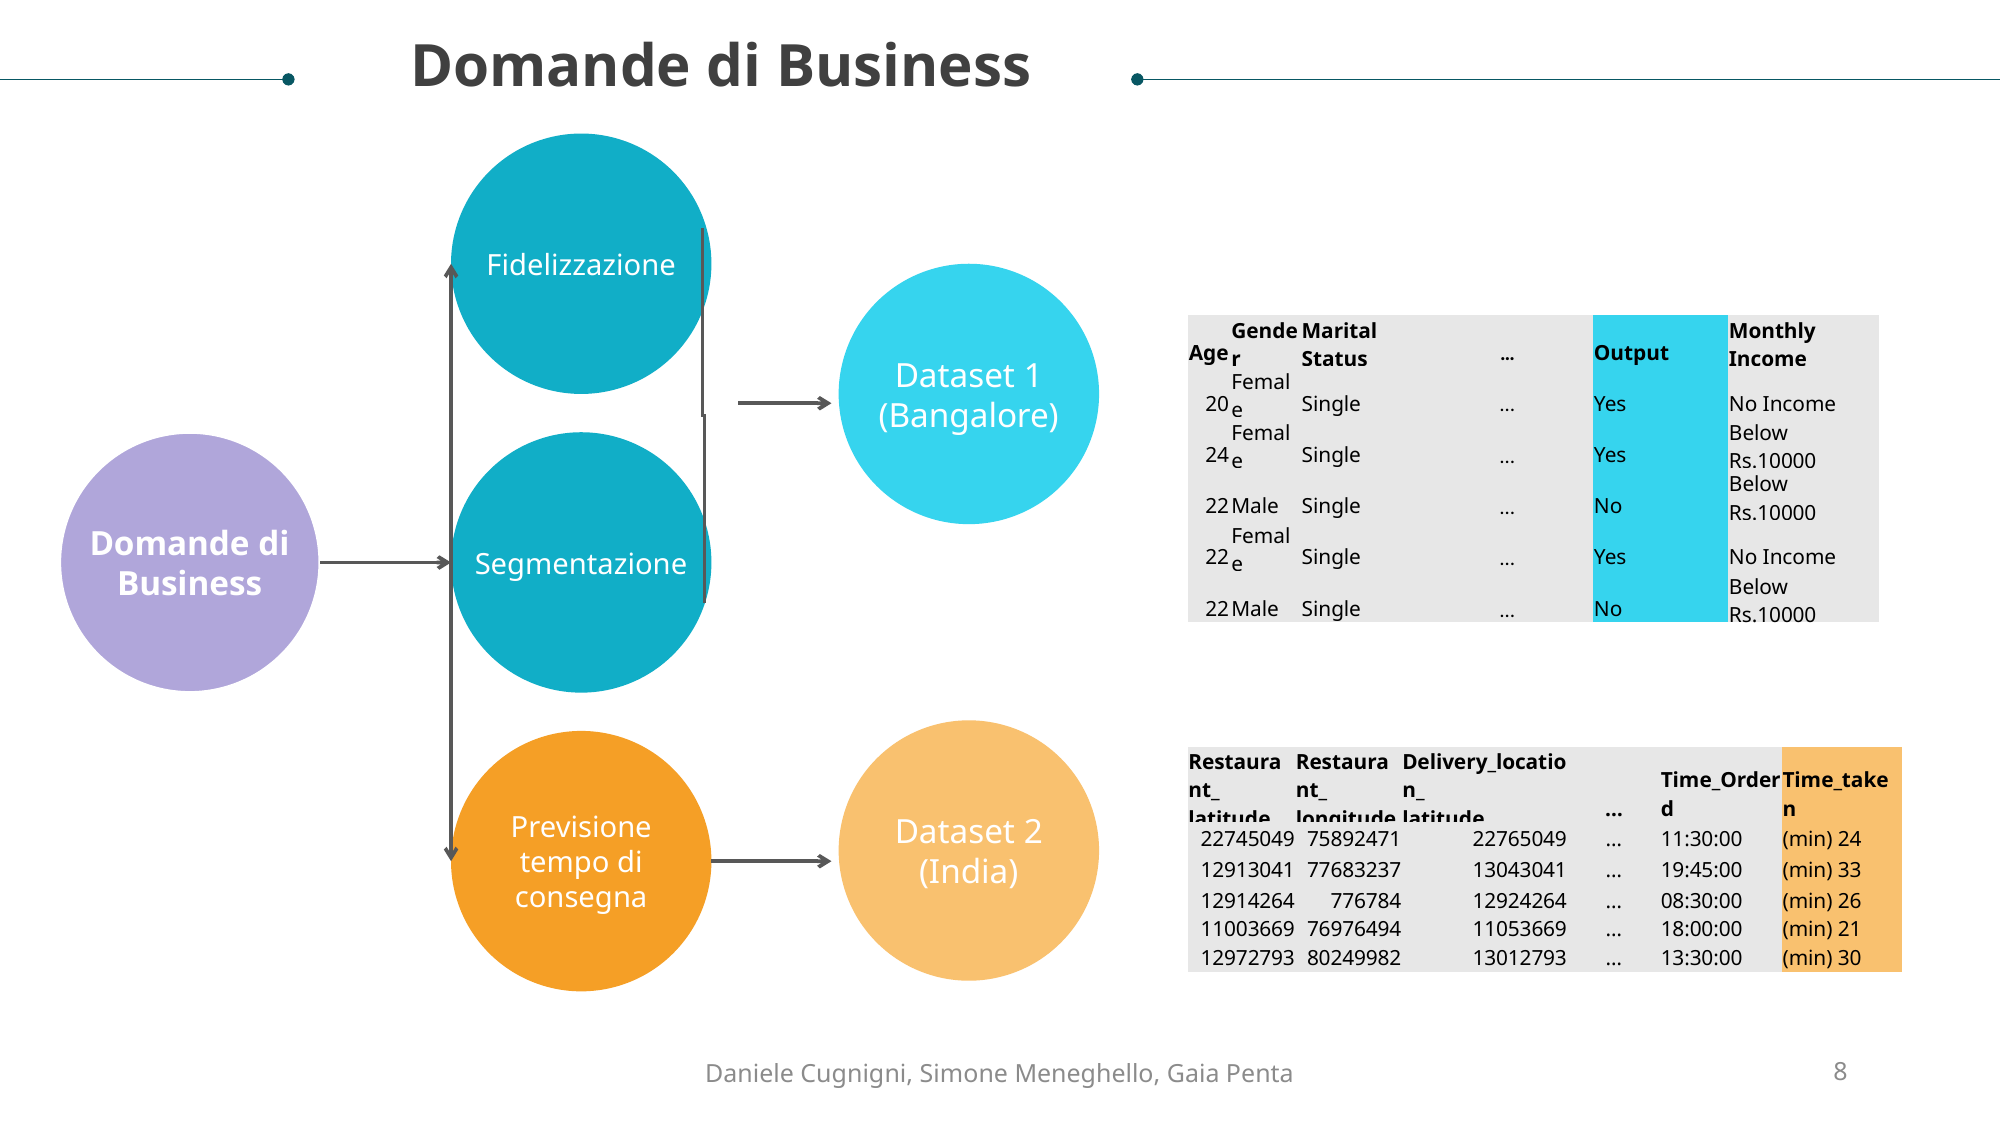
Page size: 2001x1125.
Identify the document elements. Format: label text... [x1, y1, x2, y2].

table_cell 24 [1188, 417, 1230, 468]
table_header … [1567, 747, 1660, 822]
table_cell Female [1230, 366, 1300, 417]
table_cell Single [1300, 366, 1447, 417]
table_cell Yes [1593, 520, 1728, 571]
table_cell 22765049 [1402, 822, 1567, 852]
table_cell 19:45:00 [1660, 852, 1782, 884]
table_cell Below Rs.10000 [1728, 468, 1879, 520]
table_cell 12913041 [1188, 852, 1295, 884]
table_cell Single [1300, 468, 1447, 520]
table_cell (min) 24 [1782, 822, 1902, 852]
table_cell Yes [1593, 417, 1728, 468]
table_cell 13012793 [1402, 943, 1567, 972]
table_cell No [1593, 571, 1728, 622]
table_header Delivery_location_ latitude [1402, 747, 1567, 822]
table_cell … [1567, 914, 1660, 943]
table_cell 12914264 [1188, 884, 1295, 914]
table_cell Single [1300, 571, 1447, 622]
table_cell 80249982 [1295, 943, 1402, 972]
table_header Age [1188, 315, 1230, 366]
table_cell 11053669 [1402, 914, 1567, 943]
table_cell … [1447, 571, 1593, 622]
table_cell 22 [1188, 468, 1230, 520]
table_cell … [1447, 520, 1593, 571]
text_box [706, 525, 712, 600]
table_header … [1447, 315, 1593, 366]
table_header Time_Orderd [1660, 747, 1782, 822]
text_box Dataset 1 (Bangalore) [856, 353, 1082, 434]
table_header Restaurant_ longitude [1295, 747, 1402, 822]
table_cell Below Rs.10000 [1728, 571, 1879, 622]
table_cell 76976494 [1295, 914, 1402, 943]
table_cell … [1567, 943, 1660, 972]
table_cell … [1447, 468, 1593, 520]
text_box [58, 430, 322, 695]
table_cell 18:00:00 [1660, 914, 1782, 943]
table_cell Single [1300, 417, 1447, 468]
text_box [451, 169, 712, 394]
text_box [449, 729, 713, 993]
table_cell (min) 33 [1782, 852, 1902, 884]
table_cell 08:30:00 [1660, 884, 1782, 914]
table_cell 12972793 [1188, 943, 1295, 972]
text_box Domande di Business [0, 36, 1640, 169]
text_box Dataset 2 (India) [856, 810, 1082, 891]
table_cell 22 [1188, 520, 1230, 571]
footer Daniele Cugnigni, Simone Meneghello, Gaia Penta [662, 1042, 1338, 1103]
table_cell Female [1230, 417, 1300, 468]
table_cell Male [1230, 468, 1300, 520]
table_cell Male [1230, 571, 1300, 622]
text_box Segmentazione [468, 544, 694, 580]
text_box Fidelizzazione [468, 246, 694, 282]
table_cell … [1567, 884, 1660, 914]
table_cell No [1593, 468, 1728, 520]
text_box Previsione tempo di consegna [468, 808, 694, 914]
table_cell 22 [1188, 571, 1230, 622]
text_box Domande di Business [68, 522, 311, 603]
text_box [454, 432, 705, 693]
table_cell 77683237 [1295, 852, 1402, 884]
table_cell 11:30:00 [1660, 822, 1782, 852]
table_header Time_taken [1782, 747, 1902, 822]
table_header Restaurant_ latitude [1188, 747, 1295, 822]
table_cell (min) 26 [1782, 884, 1902, 914]
table_header Marital Status [1300, 315, 1447, 366]
table_cell No Income [1728, 520, 1879, 571]
table_header Gender [1230, 315, 1300, 366]
table_cell 75892471 [1295, 822, 1402, 852]
table_cell … [1447, 417, 1593, 468]
table_cell Below Rs.10000 [1728, 417, 1879, 468]
text_box [838, 720, 1100, 981]
table_cell 13:30:00 [1660, 943, 1782, 972]
table_cell … [1447, 366, 1593, 417]
table_cell Yes [1593, 366, 1728, 417]
text_box [837, 262, 1101, 526]
table_cell No Income [1728, 366, 1879, 417]
table_cell … [1567, 822, 1660, 852]
table_cell (min) 30 [1782, 943, 1902, 972]
table_cell 22745049 [1188, 822, 1295, 852]
slide_number 8 [1412, 1042, 1863, 1103]
table_cell 20 [1188, 366, 1230, 417]
table_cell 12924264 [1402, 884, 1567, 914]
table_cell Single [1300, 520, 1447, 571]
table_cell 776784 [1295, 884, 1402, 914]
table_header Monthly Income [1728, 315, 1879, 366]
table_cell 11003669 [1188, 914, 1295, 943]
table_cell (min) 21 [1782, 914, 1902, 943]
table_cell Female [1230, 520, 1300, 571]
table_header Output [1593, 315, 1728, 366]
table_cell … [1567, 852, 1660, 884]
table_cell 13043041 [1402, 852, 1567, 884]
